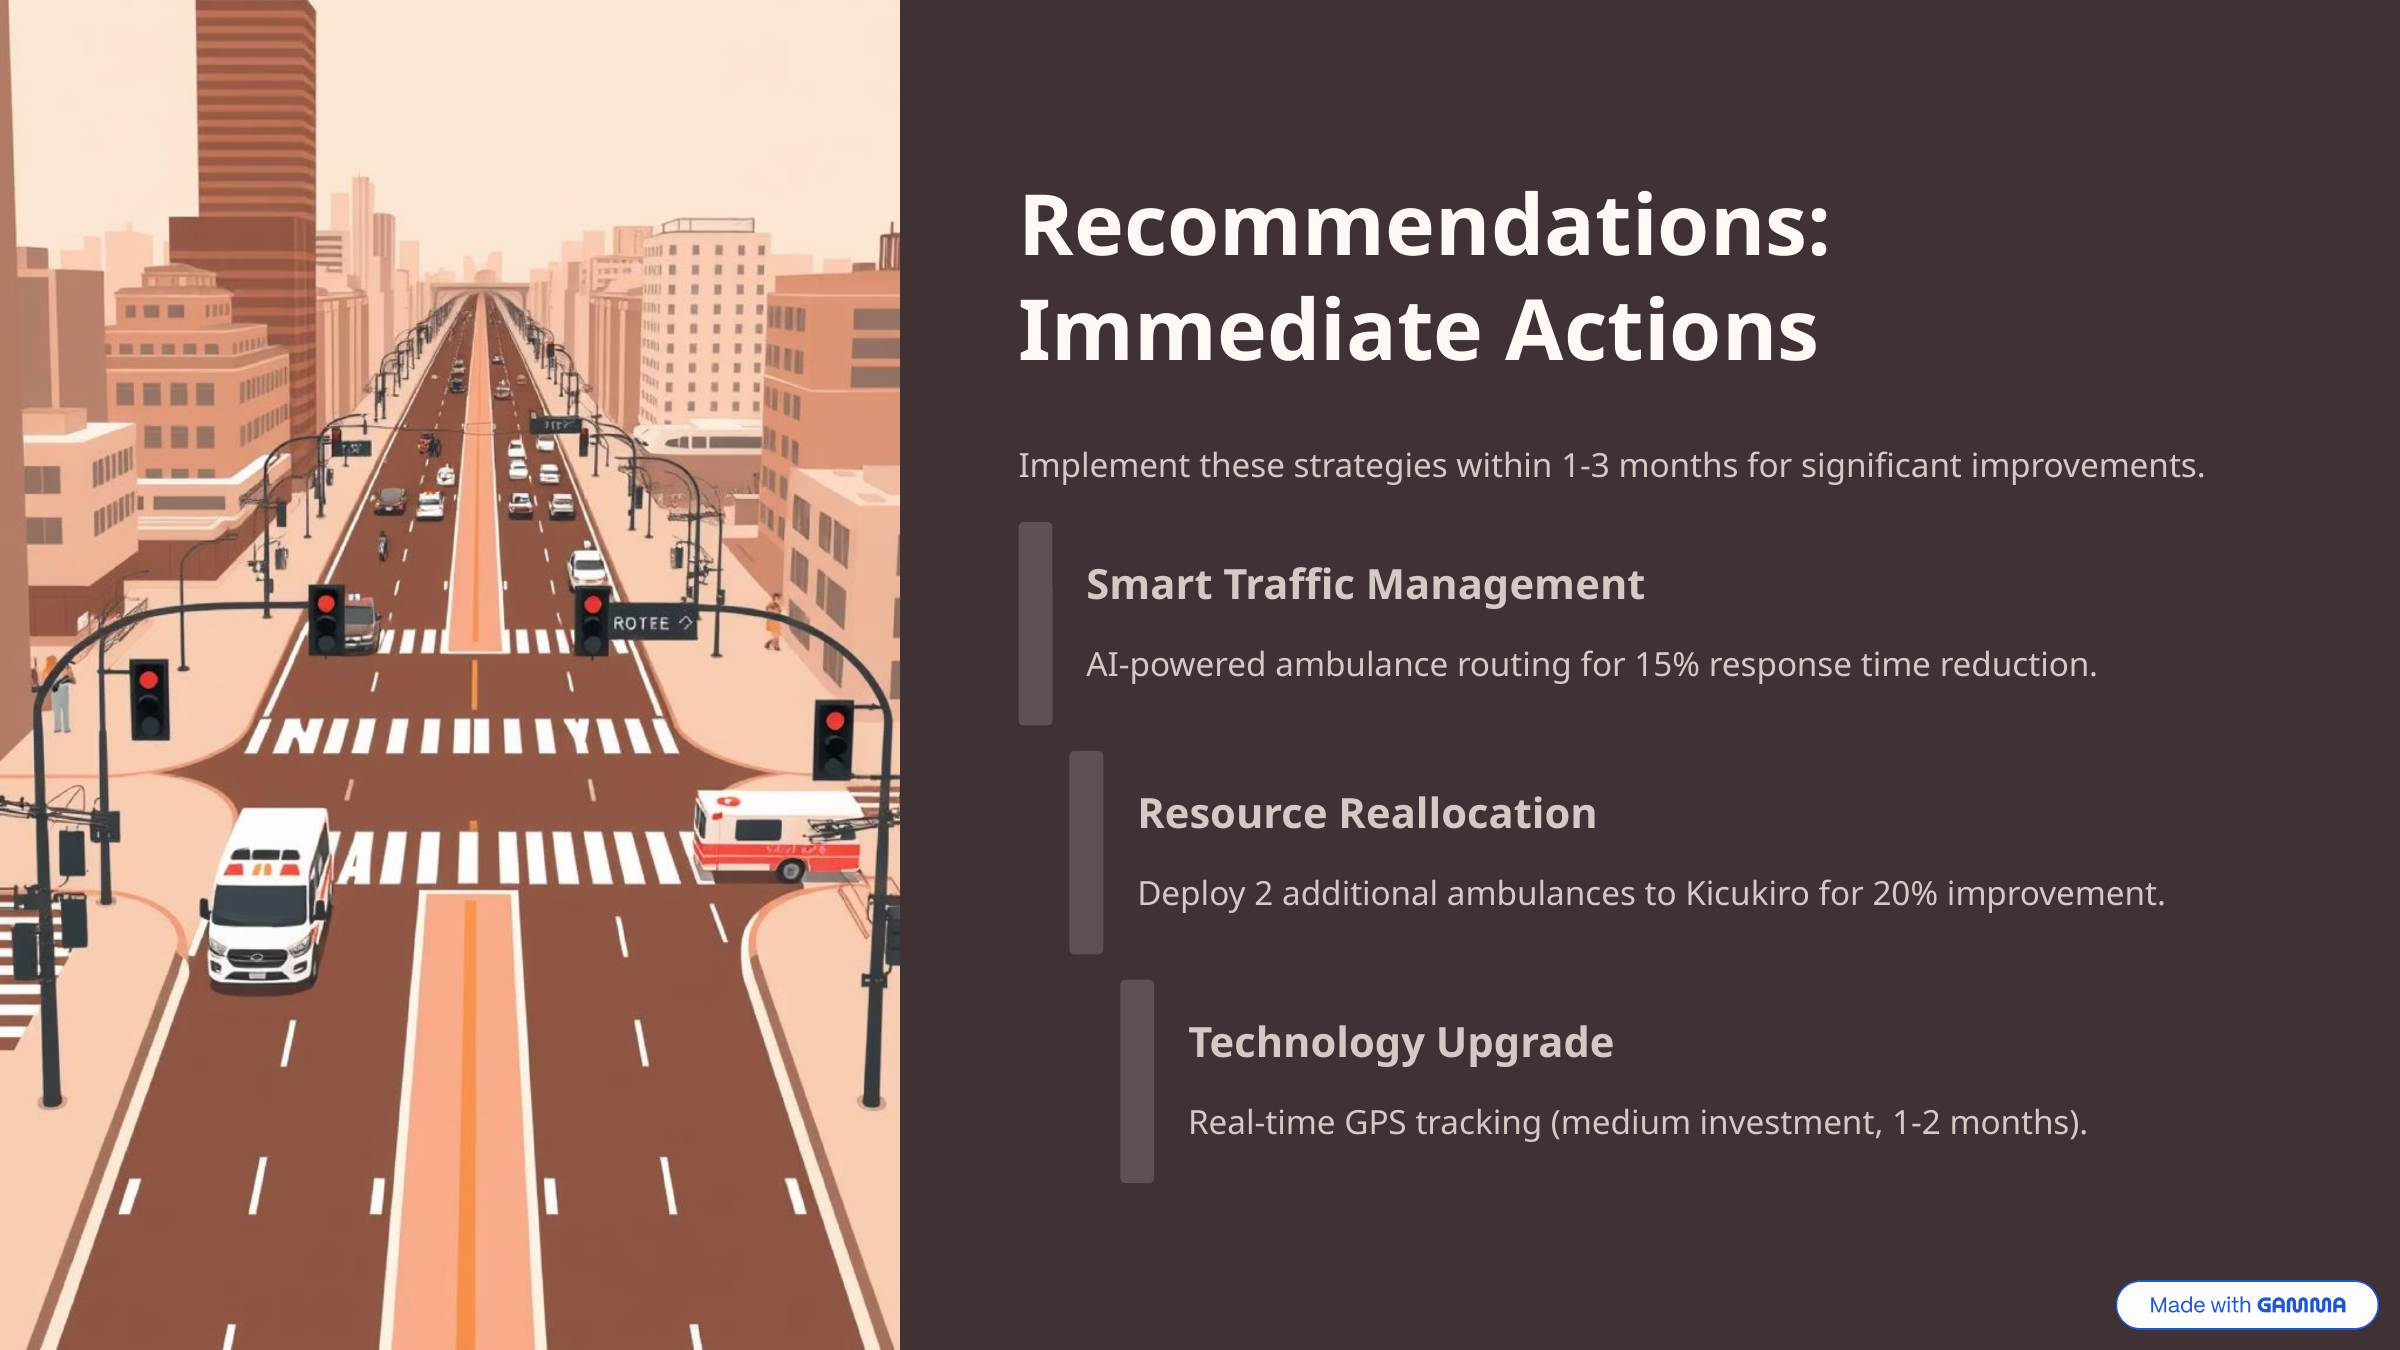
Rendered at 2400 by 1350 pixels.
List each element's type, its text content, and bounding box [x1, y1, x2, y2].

text_box Deploy 2 additional ambulances to Kicukiro for 20% improvement. [1137, 858, 2282, 913]
picture [2106, 1271, 2389, 1339]
text_box [1069, 750, 1104, 955]
text_box AI-powered ambulance routing for 15% response time reduction. [1086, 629, 2282, 684]
text_box [1120, 979, 1155, 1184]
text_box Resource Reallocation [1137, 784, 1621, 838]
text_box [1018, 521, 1053, 726]
text_box Technology Upgrade [1188, 1013, 1632, 1067]
text_box Real-time GPS tracking (medium investment, 1-2 months). [1188, 1086, 2282, 1142]
text_box Smart Traffic Management [1086, 555, 1667, 609]
text_box Implement these strategies within 1-3 months for significant improvements. [1018, 429, 2282, 484]
picture [0, 0, 900, 1350]
text_box Recommendations: Immediate Actions [1018, 166, 2282, 379]
